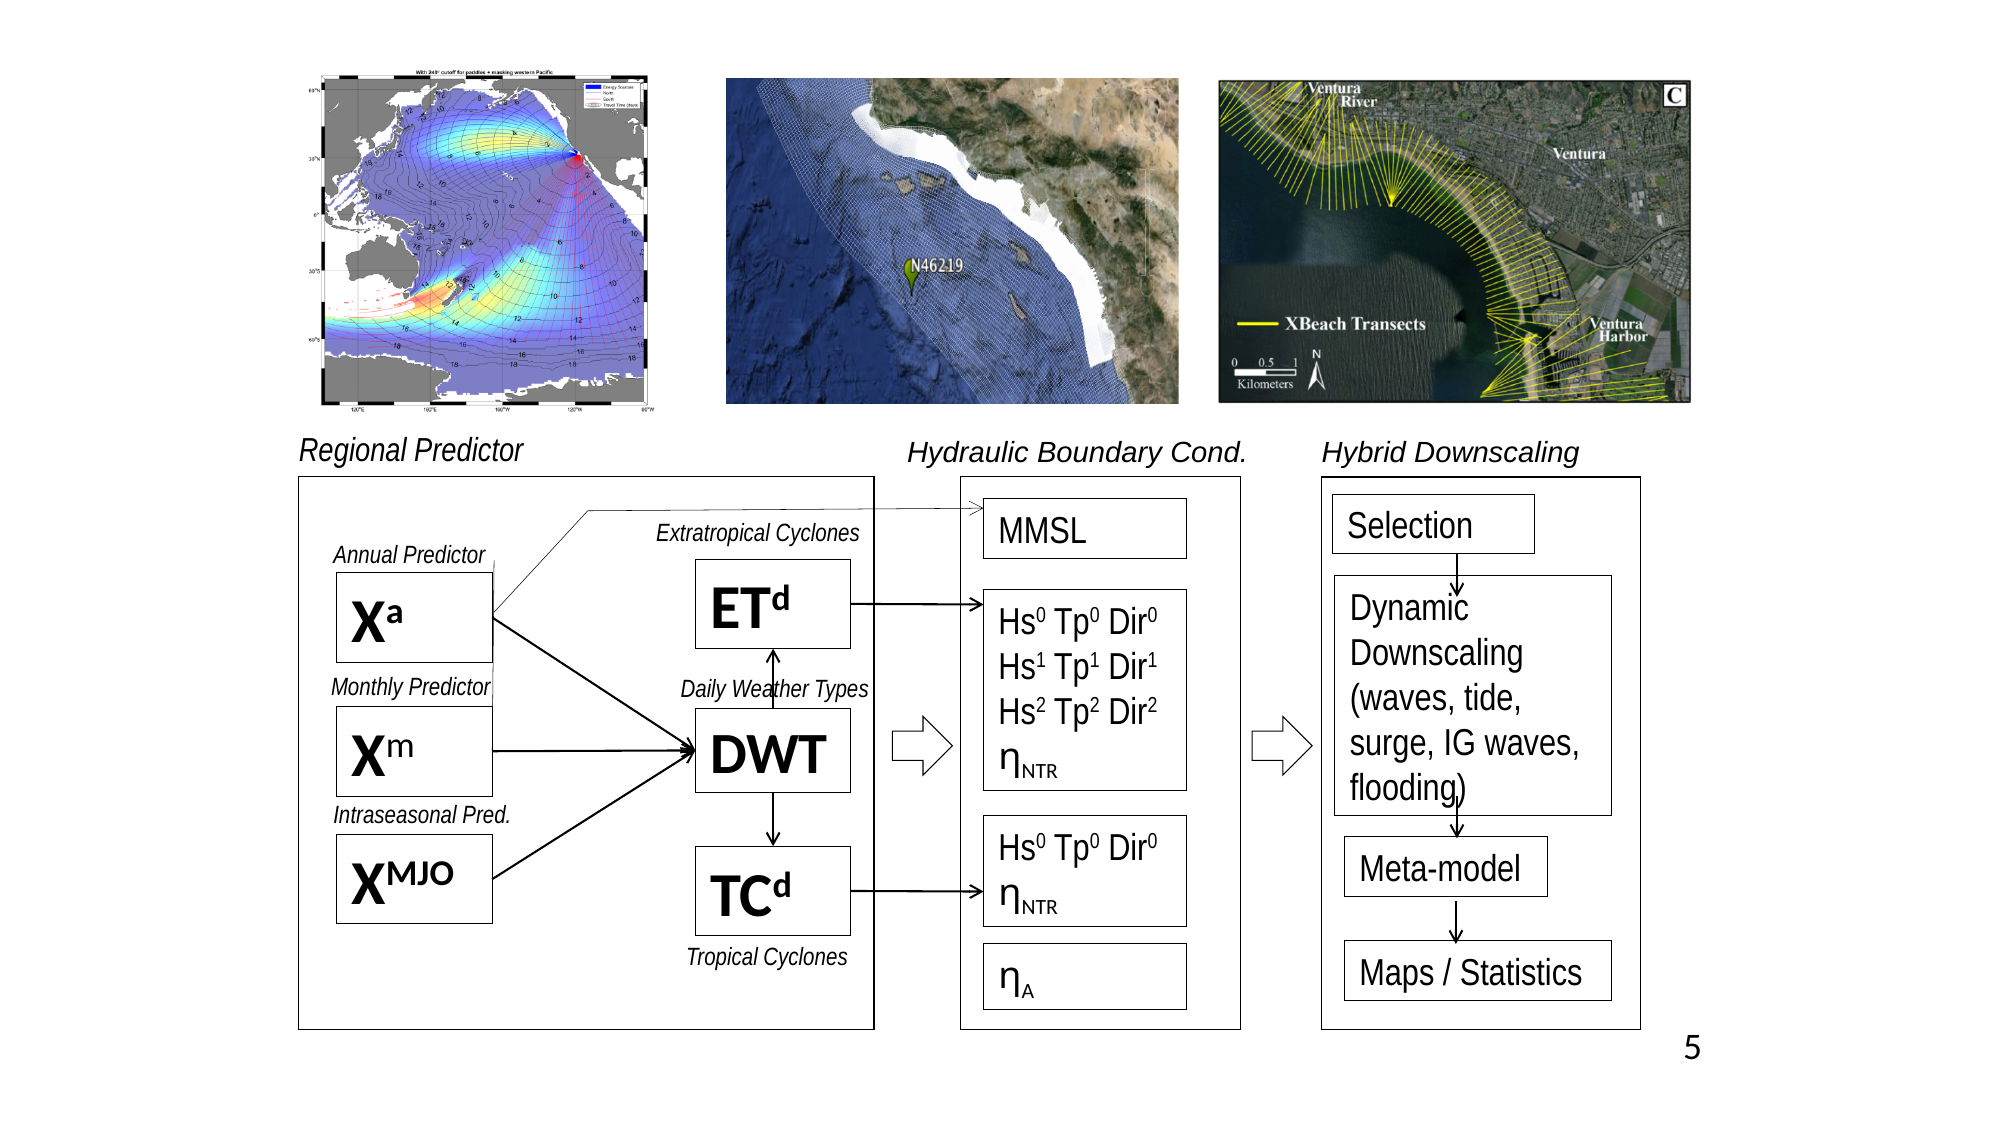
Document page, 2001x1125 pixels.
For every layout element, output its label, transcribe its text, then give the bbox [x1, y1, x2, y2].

text_box 5 [1668, 1014, 1712, 1075]
picture [305, 64, 665, 421]
text_box Selection [1332, 494, 1535, 554]
text_box Meta-model [1344, 836, 1548, 897]
text_box Daily Weather Types [696, 664, 902, 710]
text_box [891, 715, 954, 777]
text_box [492, 752, 696, 880]
text_box [1251, 715, 1313, 777]
text_box Extratropical Cyclones [773, 531, 878, 554]
text_box Maps / Statistics [1344, 940, 1612, 1001]
picture [726, 78, 1179, 404]
text_box [1321, 476, 1641, 1030]
text_box ηA [983, 943, 1187, 1010]
text_box Hydraulic Boundary Cond. [892, 426, 1301, 476]
text_box Regional Predictor [284, 420, 641, 476]
text_box Intraseasonal Pred. [318, 791, 492, 836]
text_box [587, 501, 984, 593]
text_box [960, 476, 1241, 1030]
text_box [588, 618, 696, 751]
text_box Dynamic Downscaling (waves, tide, surge, IG waves, flooding) [1334, 575, 1612, 816]
text_box Annual Predictor [318, 531, 492, 576]
picture [1216, 78, 1696, 410]
text_box Tropical Cyclones [671, 932, 908, 978]
text_box Hybrid Downscaling [1306, 425, 1744, 476]
text_box MMSL [983, 498, 1187, 559]
text_box [298, 476, 875, 1030]
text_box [492, 510, 588, 752]
